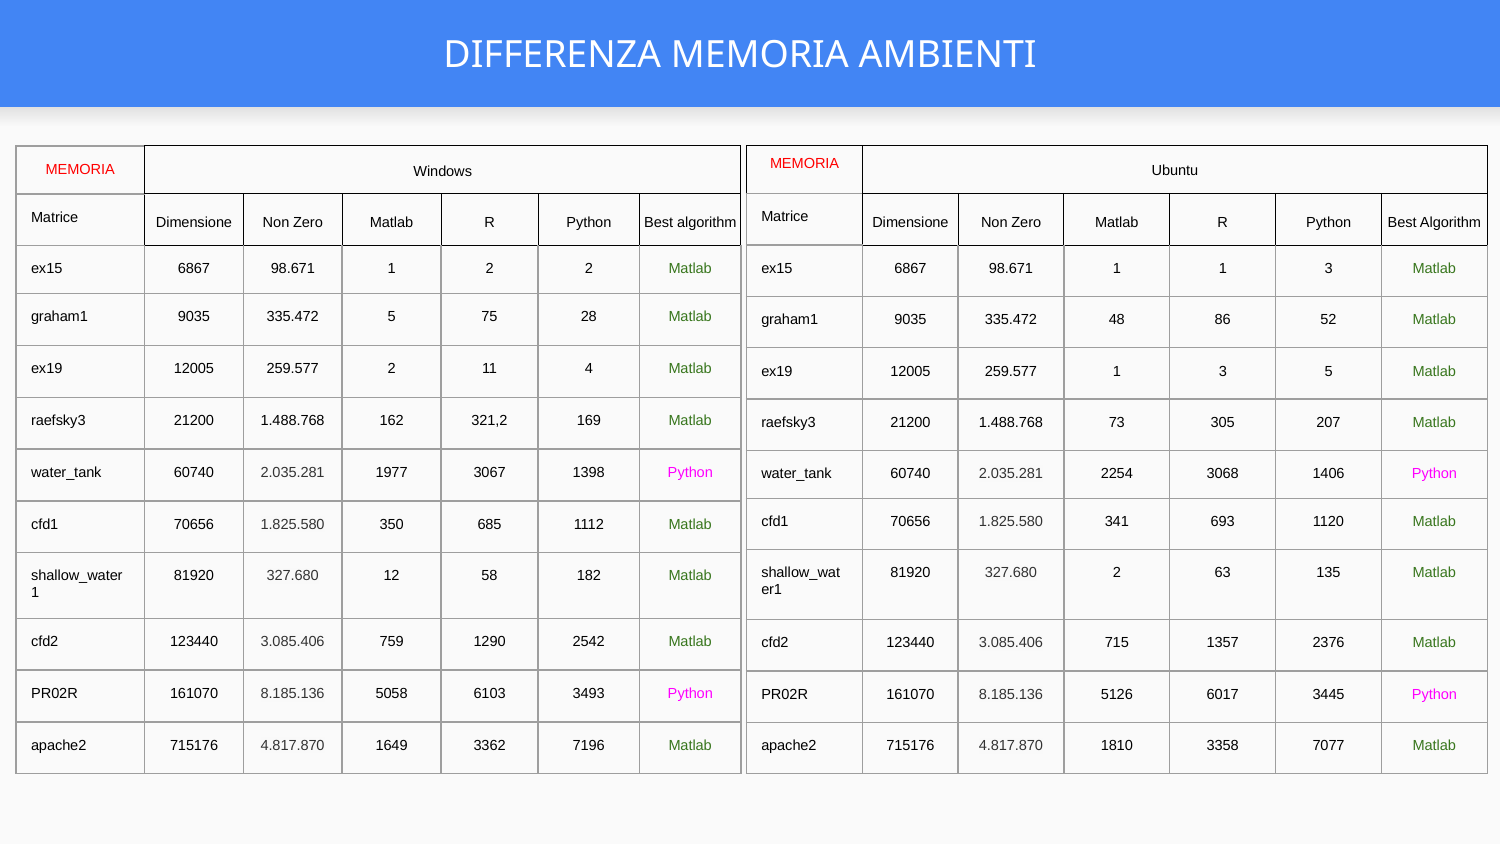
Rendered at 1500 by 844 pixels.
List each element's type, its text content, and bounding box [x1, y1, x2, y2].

table_cell 759 [343, 619, 440, 669]
table_cell Python [539, 194, 639, 245]
table_cell 3.085.406 [244, 619, 341, 669]
table_cell R [442, 194, 538, 245]
table_cell 1406 [1276, 451, 1381, 498]
table_cell 3 [1170, 348, 1275, 398]
table_cell Matlab [1382, 348, 1487, 398]
table_cell 5126 [1065, 672, 1169, 722]
table_cell 52 [1276, 297, 1381, 347]
table_cell 335.472 [244, 294, 341, 345]
table_cell Matlab [1382, 620, 1487, 670]
table_cell Matrice [747, 194, 862, 244]
table_cell Matlab [1382, 400, 1487, 450]
table_cell Python [640, 450, 740, 500]
table_cell 161070 [145, 671, 243, 721]
table_cell 28 [539, 294, 639, 345]
table_cell water_tank [747, 451, 862, 498]
table_cell 21200 [863, 400, 957, 450]
table_cell apache2 [17, 723, 144, 773]
table_cell 1120 [1276, 499, 1381, 549]
table_cell 60740 [863, 451, 957, 498]
table_cell Python [1276, 194, 1381, 245]
table_cell 11 [442, 346, 537, 397]
table_cell Matlab [640, 619, 740, 669]
table_cell apache2 [747, 723, 862, 773]
table_cell 3493 [539, 671, 639, 721]
table_cell 98.671 [959, 246, 1063, 296]
table_cell 7196 [539, 723, 639, 773]
table_cell 321,2 [442, 398, 537, 448]
table_cell 6867 [145, 246, 243, 293]
table_cell R [1170, 194, 1275, 245]
table_cell ex15 [747, 246, 862, 296]
table_cell 3445 [1276, 672, 1381, 722]
table_cell Python [640, 671, 740, 721]
table_cell 341 [1065, 499, 1169, 549]
table_cell 6103 [442, 671, 537, 721]
table_cell 6017 [1170, 672, 1275, 722]
table_cell 2376 [1276, 620, 1381, 670]
table_cell 73 [1065, 400, 1169, 450]
table_cell Matlab [1064, 194, 1169, 245]
table_cell 135 [1276, 550, 1381, 619]
table_cell 1 [343, 246, 440, 293]
table_cell 693 [1170, 499, 1275, 549]
table_cell shallow_water1 [747, 550, 862, 619]
table_cell cfd1 [747, 499, 862, 549]
table_header Ubuntu [863, 146, 1487, 193]
table_cell 48 [1065, 297, 1169, 347]
table_cell 259.577 [244, 346, 341, 397]
table_cell 4 [539, 346, 639, 397]
table_cell 21200 [145, 398, 243, 448]
table_cell graham1 [747, 297, 862, 347]
table_cell 81920 [863, 550, 957, 619]
table_cell ex19 [17, 346, 144, 397]
table_cell 12 [343, 553, 440, 618]
table_cell Matlab [1382, 246, 1487, 296]
table_cell Matlab [640, 246, 740, 293]
table_cell 1398 [539, 450, 639, 500]
table_cell cfd2 [747, 620, 862, 670]
table_cell 715176 [863, 723, 957, 773]
table_cell Non Zero [244, 194, 342, 245]
table_cell Matlab [640, 398, 740, 448]
table_cell Matlab [640, 723, 740, 773]
table_cell Matrice [17, 195, 144, 245]
table_cell 169 [539, 398, 639, 448]
title DIFFERENZA MEMORIA AMBIENTI [16, 2, 1464, 102]
table_cell 3358 [1170, 723, 1275, 773]
table_cell 2542 [539, 619, 639, 669]
table_cell 685 [442, 502, 537, 552]
table_cell 1.488.768 [244, 398, 341, 448]
table_cell cfd2 [17, 619, 144, 669]
table_cell 98.671 [244, 246, 341, 293]
table_cell 162 [343, 398, 440, 448]
table_cell Matlab [640, 294, 740, 345]
table_cell 327.680 [244, 553, 341, 618]
table_cell 1 [1065, 348, 1169, 398]
table_cell 5058 [343, 671, 440, 721]
table_cell 182 [539, 553, 639, 618]
table_cell Dimensione [145, 194, 243, 245]
table_cell 5 [343, 294, 440, 345]
table_cell 6867 [863, 246, 957, 296]
table_cell 2.035.281 [244, 450, 341, 500]
table_cell 7077 [1276, 723, 1381, 773]
table_cell 1.825.580 [244, 502, 341, 552]
table_cell 2 [442, 246, 537, 293]
table_cell 58 [442, 553, 537, 618]
table_cell 2 [539, 246, 639, 293]
table_cell 2 [343, 346, 440, 397]
table_cell 335.472 [959, 297, 1063, 347]
table_cell raefsky3 [747, 400, 862, 450]
table_cell Best algorithm [640, 194, 740, 245]
table_cell 207 [1276, 400, 1381, 450]
table_cell PR02R [747, 672, 862, 722]
table_cell 8.185.136 [959, 672, 1063, 722]
table_header MEMORIA [17, 147, 144, 193]
table_cell 305 [1170, 400, 1275, 450]
table_cell Matlab [640, 553, 740, 618]
table_cell 259.577 [959, 348, 1063, 398]
table_cell Python [1382, 451, 1487, 498]
table_cell Matlab [1382, 297, 1487, 347]
table_cell ex19 [747, 348, 862, 398]
table_cell 1.825.580 [959, 499, 1063, 549]
table_cell Non Zero [959, 194, 1063, 245]
table_cell 81920 [145, 553, 243, 618]
table_cell 8.185.136 [244, 671, 341, 721]
table_cell 5 [1276, 348, 1381, 398]
table_cell 9035 [863, 297, 957, 347]
table_cell graham1 [17, 294, 144, 345]
table_cell 1357 [1170, 620, 1275, 670]
table_cell 715 [1065, 620, 1169, 670]
table_cell 1977 [343, 450, 440, 500]
table_cell PR02R [17, 671, 144, 721]
table_cell 1649 [343, 723, 440, 773]
table_cell 4.817.870 [959, 723, 1063, 773]
table_cell Matlab [1382, 550, 1487, 619]
table_cell 3 [1276, 246, 1381, 296]
table_header Windows [145, 146, 740, 193]
table_cell Matlab [640, 502, 740, 552]
table_cell Matlab [640, 346, 740, 397]
table_cell 86 [1170, 297, 1275, 347]
table_cell 2.035.281 [959, 451, 1063, 498]
table_cell 12005 [863, 348, 957, 398]
table_cell 3.085.406 [959, 620, 1063, 670]
table_cell 123440 [863, 620, 957, 670]
table_cell 1810 [1065, 723, 1169, 773]
table_cell 1.488.768 [959, 400, 1063, 450]
table_cell water_tank [17, 450, 144, 500]
table_cell 123440 [145, 619, 243, 669]
table_cell shallow_water1 [17, 553, 144, 618]
table_cell ex15 [17, 246, 144, 293]
table_cell 75 [442, 294, 537, 345]
table_cell 60740 [145, 450, 243, 500]
table_cell 1 [1065, 246, 1169, 296]
table_cell 3067 [442, 450, 537, 500]
table_cell 2 [1065, 550, 1169, 619]
table_cell 350 [343, 502, 440, 552]
table_cell 4.817.870 [244, 723, 341, 773]
table_cell 9035 [145, 294, 243, 345]
table_cell 63 [1170, 550, 1275, 619]
table_cell 161070 [863, 672, 957, 722]
table_cell Best Algorithm [1382, 194, 1487, 245]
table_cell 12005 [145, 346, 243, 397]
table_cell Python [1382, 672, 1487, 722]
table_cell 327.680 [959, 550, 1063, 619]
table_cell 70656 [863, 499, 957, 549]
table_cell 3362 [442, 723, 537, 773]
table_cell cfd1 [17, 502, 144, 552]
table_cell 70656 [145, 502, 243, 552]
table_cell 3068 [1170, 451, 1275, 498]
table_header MEMORIA [747, 146, 862, 193]
table_cell 2254 [1065, 451, 1169, 498]
table_cell Matlab [1382, 723, 1487, 773]
table_cell Dimensione [863, 194, 958, 245]
table_cell Matlab [1382, 499, 1487, 549]
table_cell 1112 [539, 502, 639, 552]
table_cell Matlab [343, 194, 441, 245]
table_cell raefsky3 [17, 398, 144, 448]
table_cell 1290 [442, 619, 537, 669]
table_cell 1 [1170, 246, 1275, 296]
table_cell 715176 [145, 723, 243, 773]
